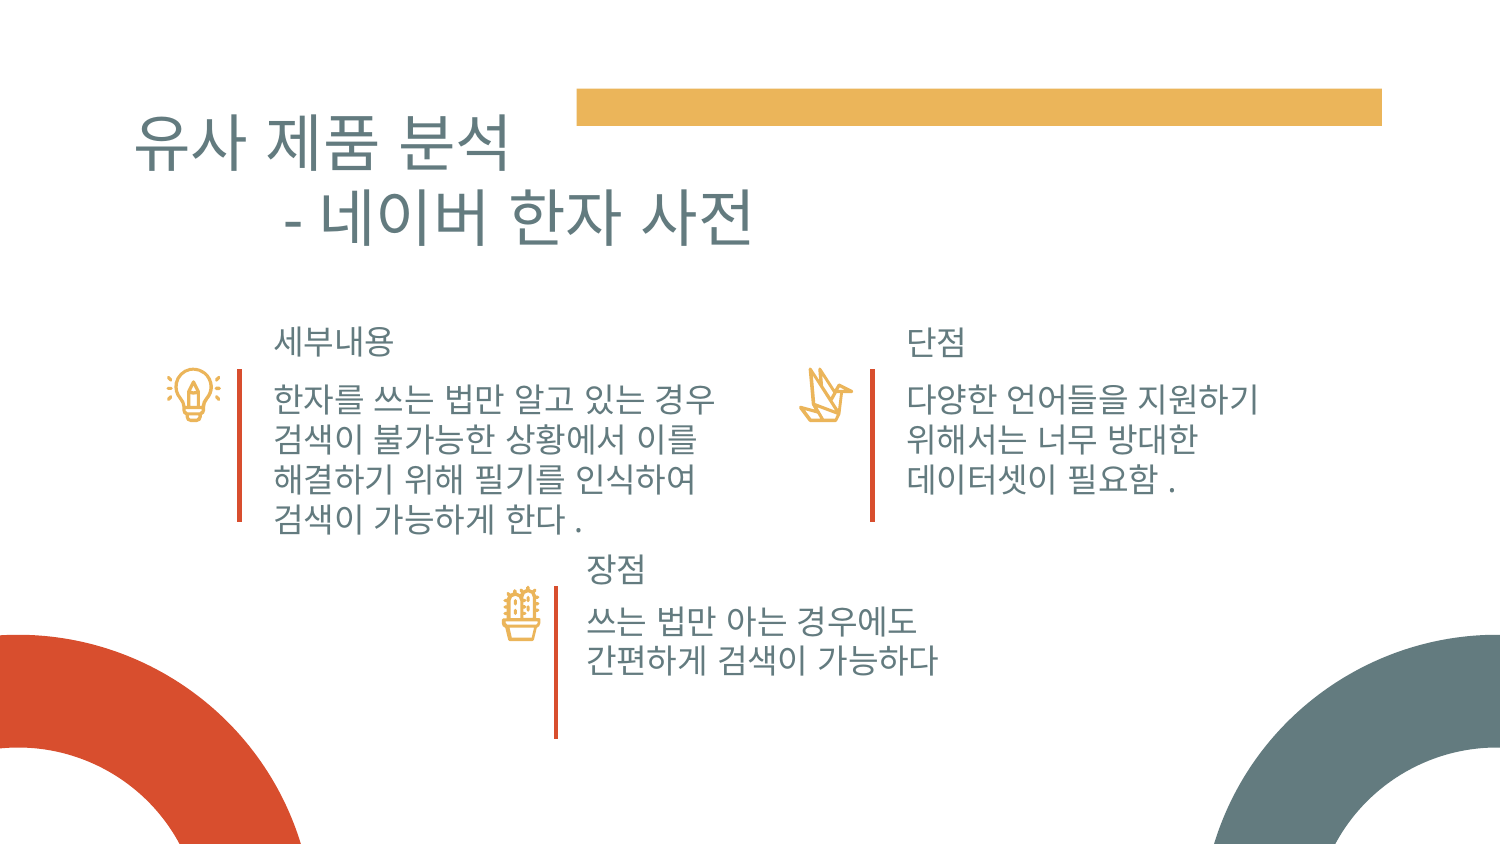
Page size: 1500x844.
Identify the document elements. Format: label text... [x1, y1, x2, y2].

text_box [166, 367, 222, 423]
subtitle 쓰는 법만 아는 경우에도 간편하게 검색이 가능하다 [571, 585, 991, 726]
text_box 단점 [891, 306, 1065, 369]
text_box [870, 368, 875, 523]
subtitle 한자를 쓰는 법만 알고 있는 경우 검색이 불가능한 상황에서 이를 해결하기 위해 필기를 인식하여 검색이 가능하게 한다. [258, 364, 783, 523]
text_box 세부내용 [258, 306, 432, 368]
title 유사 제품 분석 -네이버 한자 사전 [118, 88, 783, 183]
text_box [501, 585, 542, 642]
text_box [799, 367, 854, 423]
text_box [553, 585, 559, 740]
text_box 장점 [571, 534, 745, 596]
subtitle 다양한 언어들을 지원하기 위해서는 너무 방대한 데이터셋이 필요함. [891, 363, 1303, 544]
text_box [237, 368, 242, 523]
